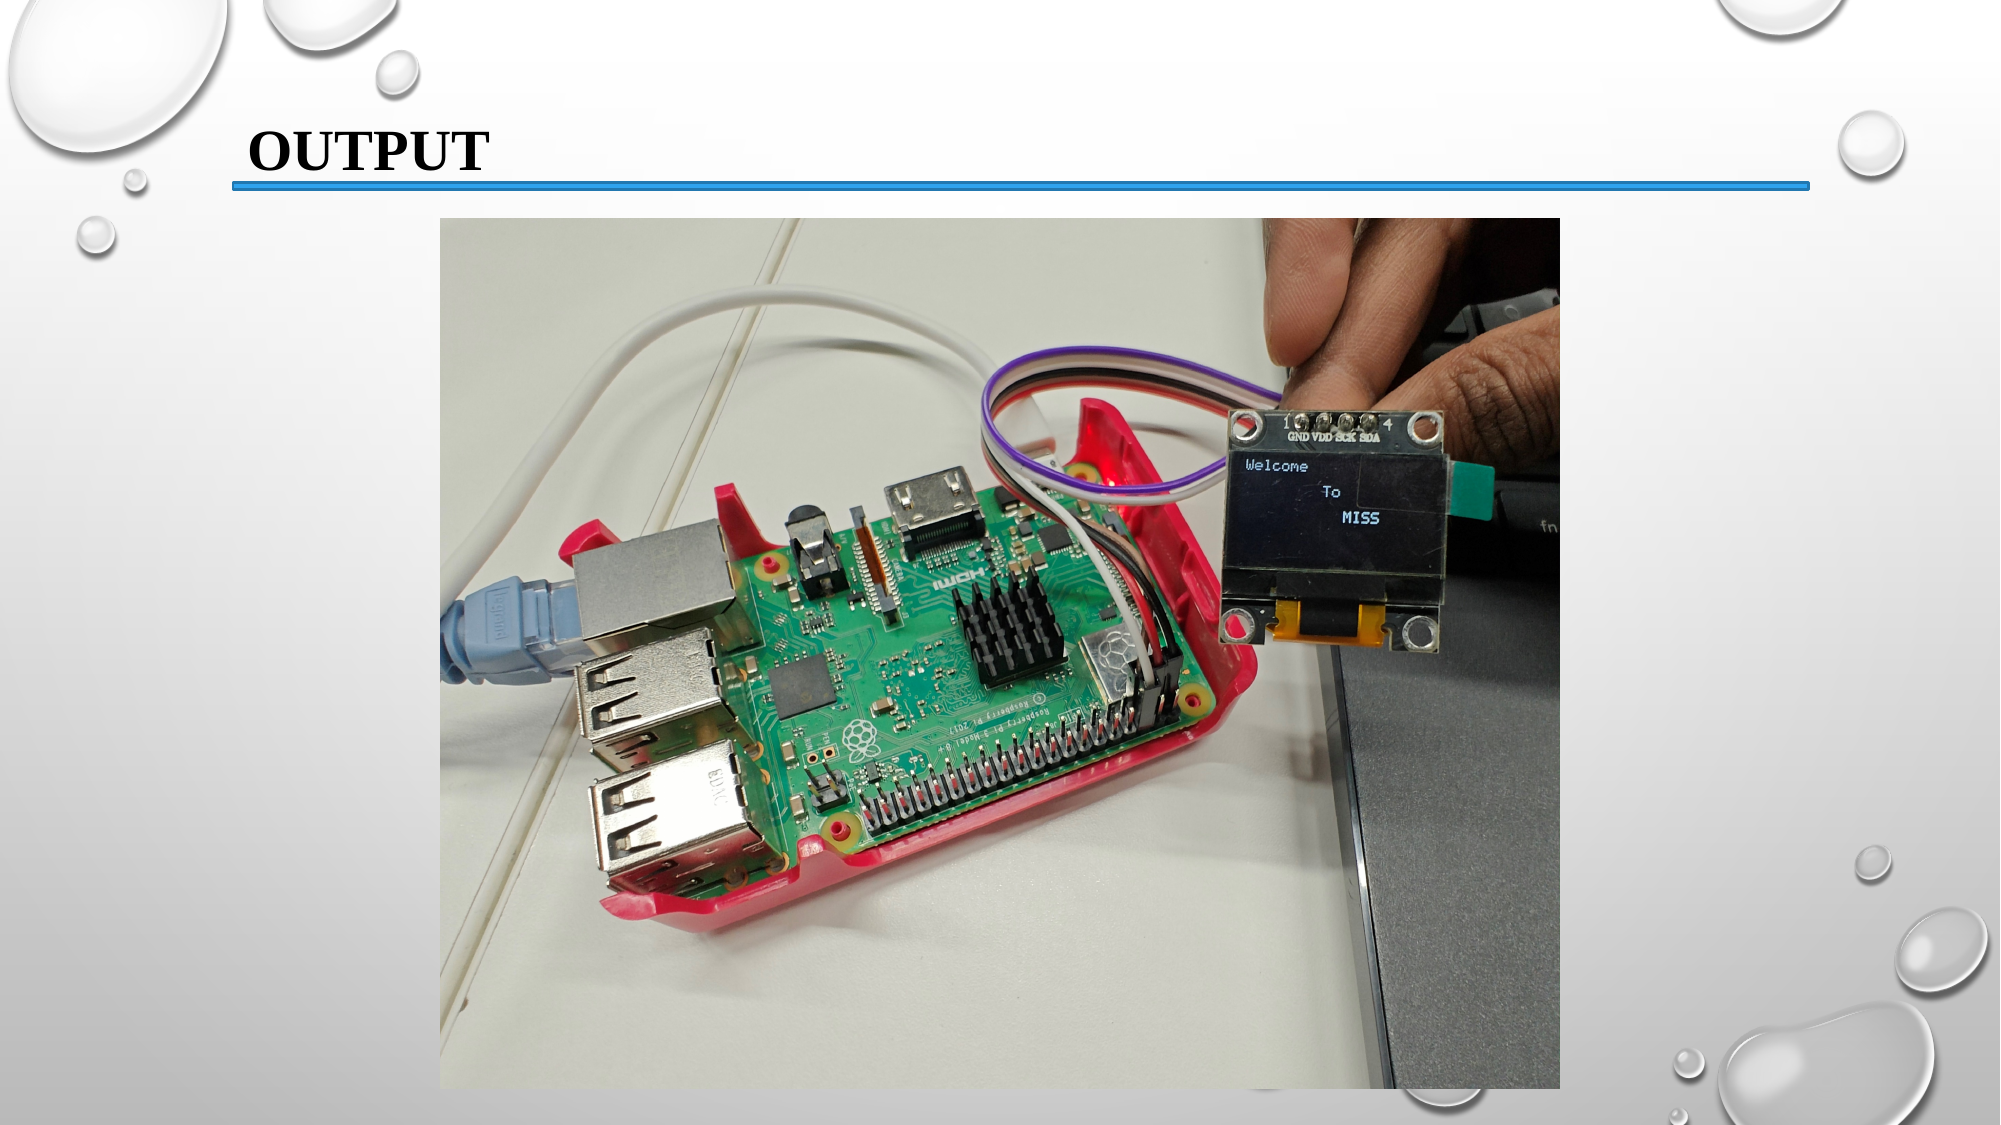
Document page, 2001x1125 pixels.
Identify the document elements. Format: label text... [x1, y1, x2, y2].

picture [0, 0, 2000, 1125]
text_box OUTPUT [232, 105, 908, 190]
text_box [232, 181, 1810, 191]
